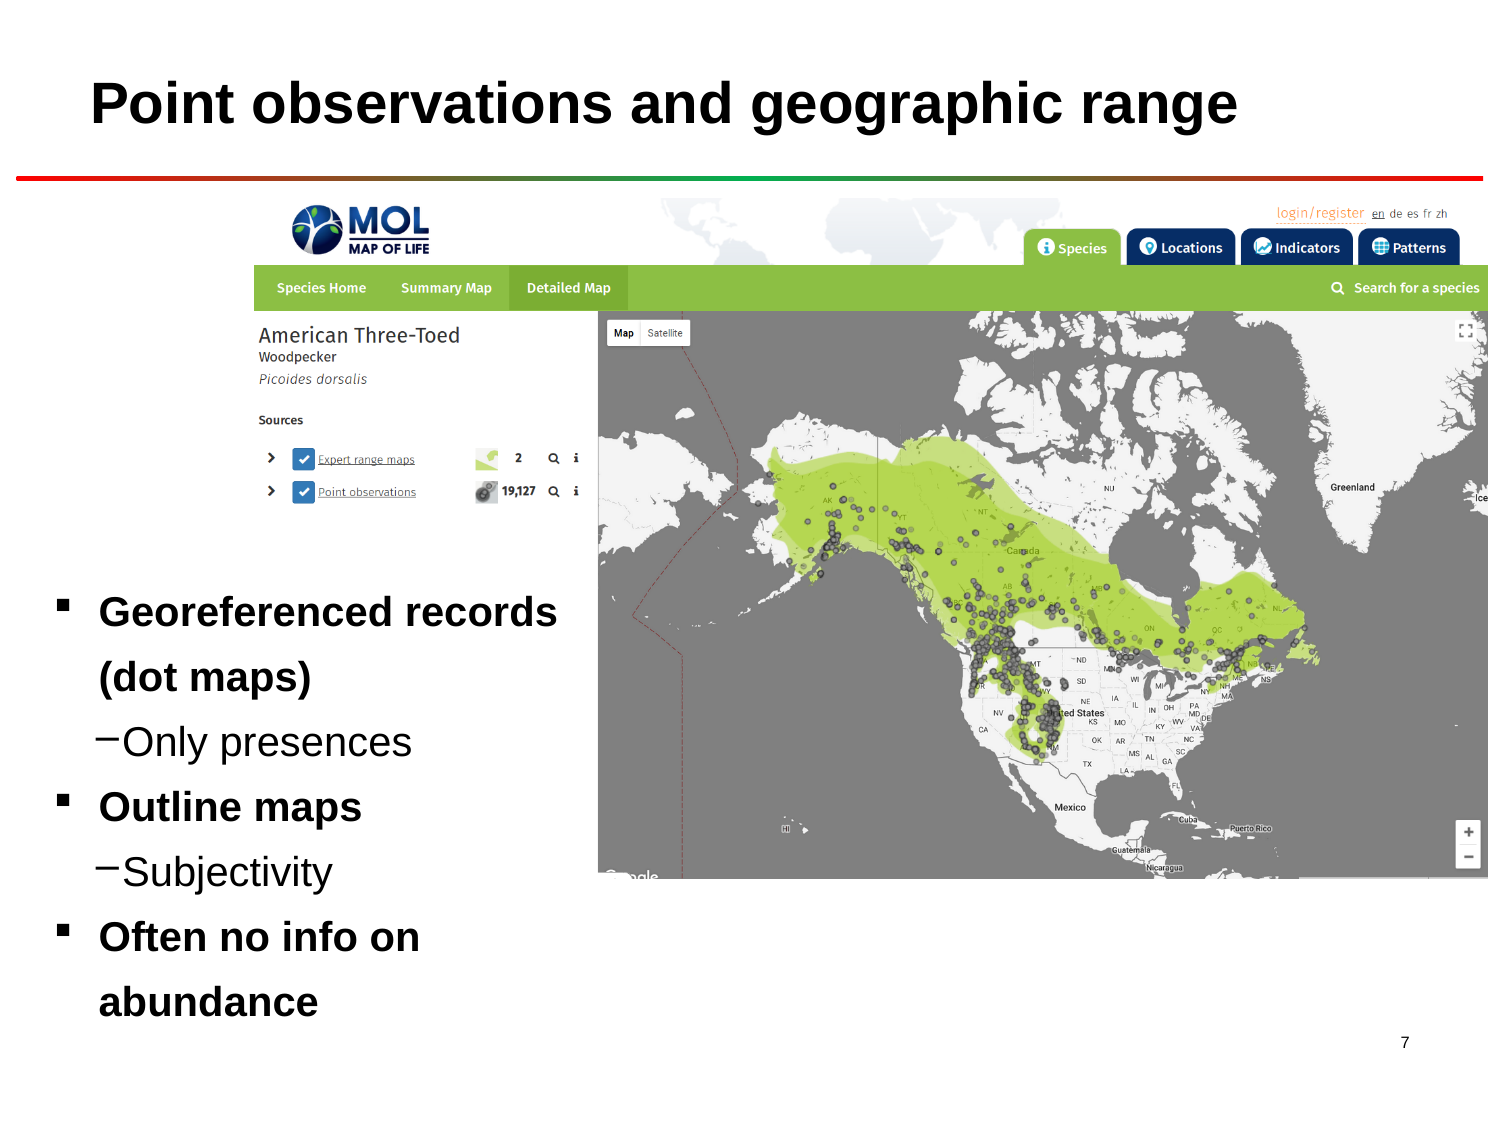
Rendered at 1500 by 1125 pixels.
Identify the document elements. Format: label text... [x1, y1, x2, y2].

list Georeferenced records (dot maps) Only presences Outline maps Subjectivity Often no info on abundance [38, 562, 593, 1044]
picture [253, 197, 1488, 880]
slide_number 7 [1074, 1024, 1425, 1103]
title Point observations and geographic range [75, 20, 1425, 181]
